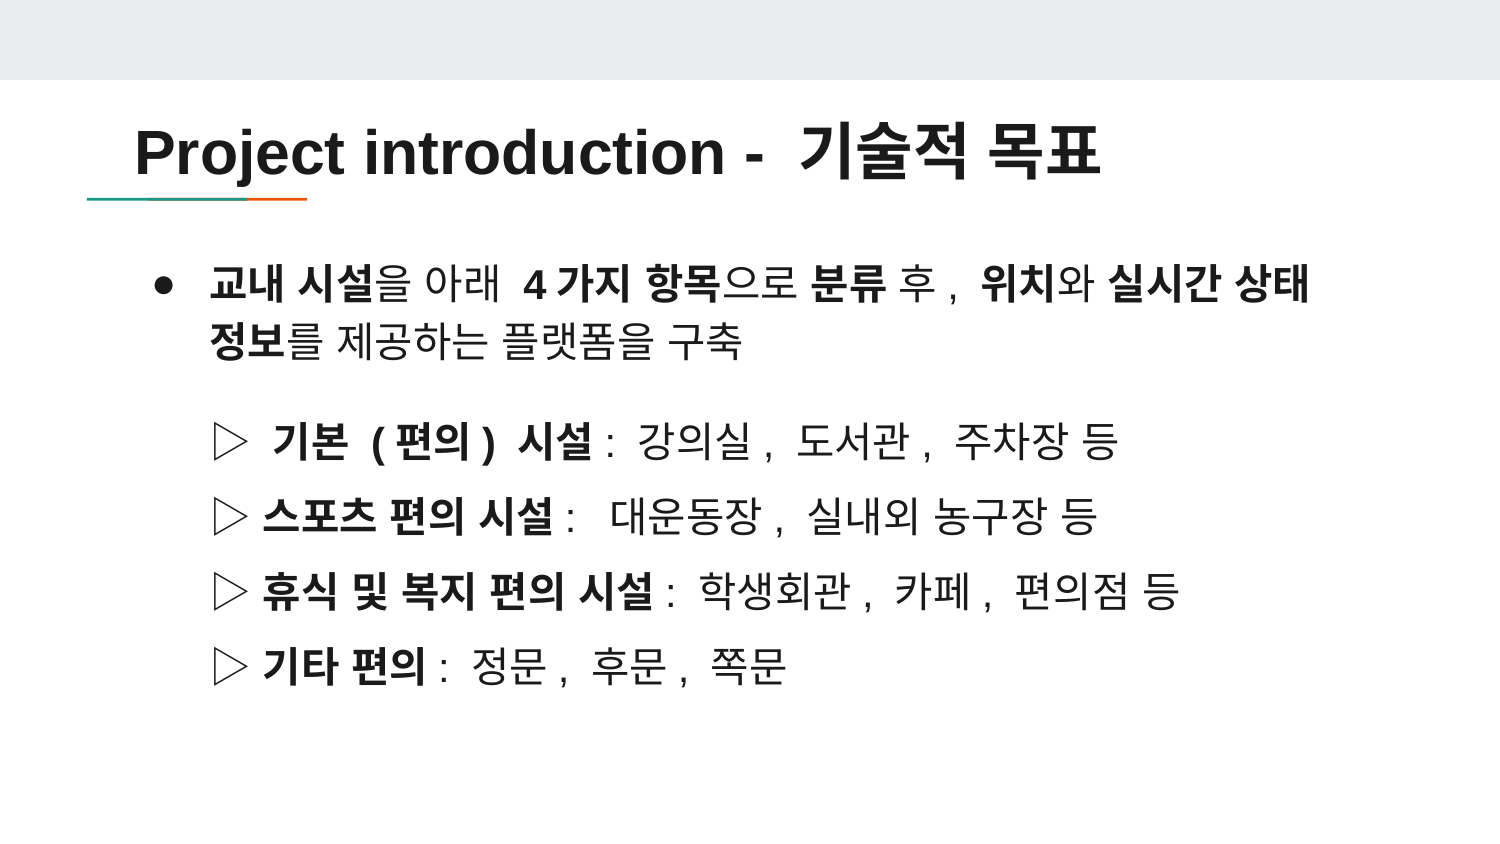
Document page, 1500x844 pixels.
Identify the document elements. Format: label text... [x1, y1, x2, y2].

list 교내 시설을 아래 4가지 항목으로 분류 후, 위치와 실시간 상태 정보를 제공하는 플랫폼을 구축 ▷ 기본 (편의) 시설: 강의실, 도서관, 주차장 등 ▷ 스포츠 편의 시설: 대운동장, 실내외 농구장 등 ▷ 휴식 및 복지 편의 시설: 학생회관, 카페, 편의점 등 ▷ 기타 편의: 정문, 후문, 쪽문 [119, 235, 1381, 781]
title Project introduction - 기술적 목표 [119, 97, 1381, 186]
